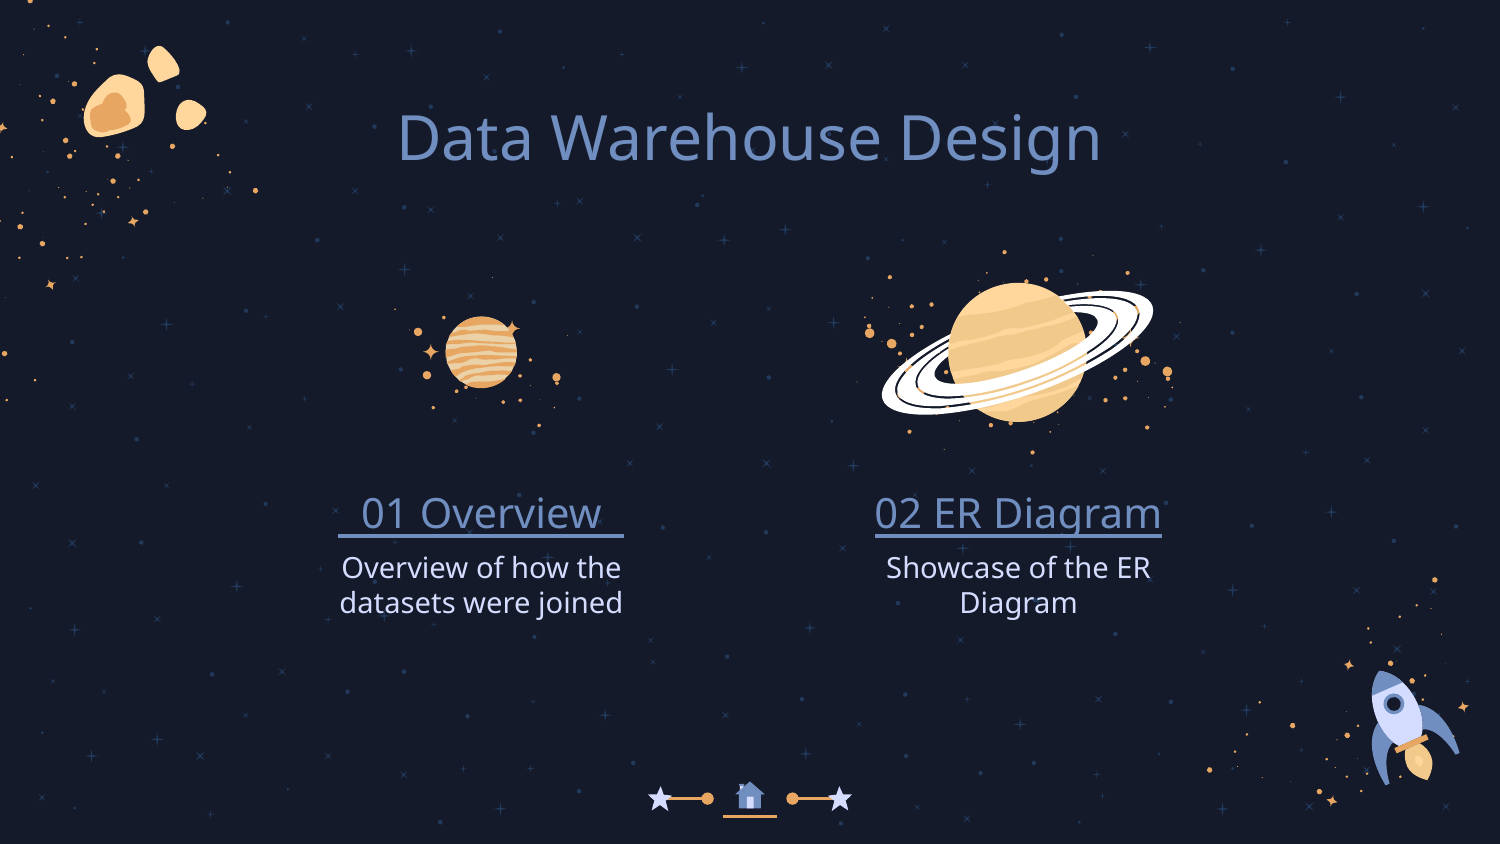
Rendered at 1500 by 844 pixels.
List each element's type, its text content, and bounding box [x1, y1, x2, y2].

list Showcase of the ER Diagram [846, 533, 1191, 666]
text_box [792, 780, 861, 817]
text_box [393, 276, 569, 429]
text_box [792, 785, 853, 812]
subtitle 01 Overview [309, 471, 654, 523]
subtitle 02 ER Diagram [846, 471, 1191, 523]
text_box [876, 282, 1161, 423]
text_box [722, 781, 778, 817]
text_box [856, 248, 1182, 456]
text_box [647, 785, 708, 812]
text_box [444, 316, 518, 389]
text_box [639, 780, 708, 817]
list Overview of how the datasets were joined [309, 533, 654, 666]
title Data Warehouse Design [116, 88, 1383, 183]
